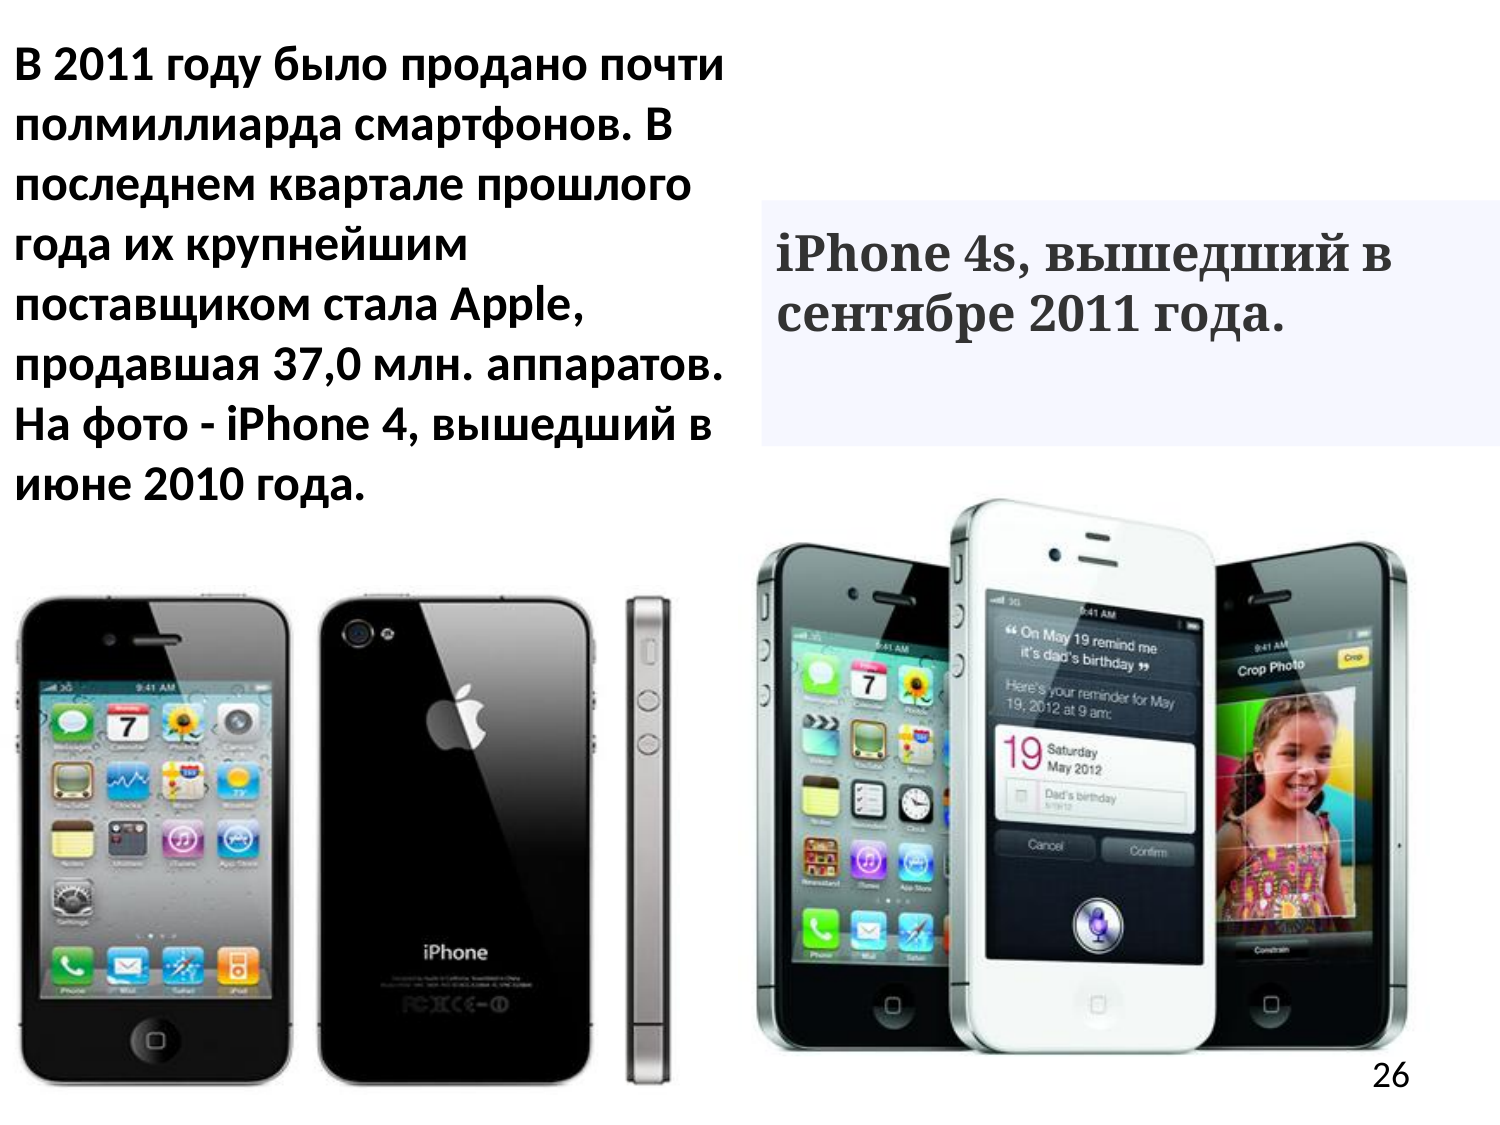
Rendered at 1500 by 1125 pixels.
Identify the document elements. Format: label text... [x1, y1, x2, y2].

text_box В 2011 году было продано почти полмиллиарда смартфонов. В последнем квартале прошлого года их крупнейшим поставщиком стала Apple, продавшая 37,0 млн. аппаратов. На фото - iPhone 4, вышедший в июне 2010 года. [0, 23, 750, 519]
slide_number 26 [1074, 1077, 1425, 1103]
picture [737, 480, 1430, 1069]
picture [0, 585, 680, 1096]
text_box iPhone 4s, вышедший в сентябре 2011 года. [761, 200, 1500, 447]
